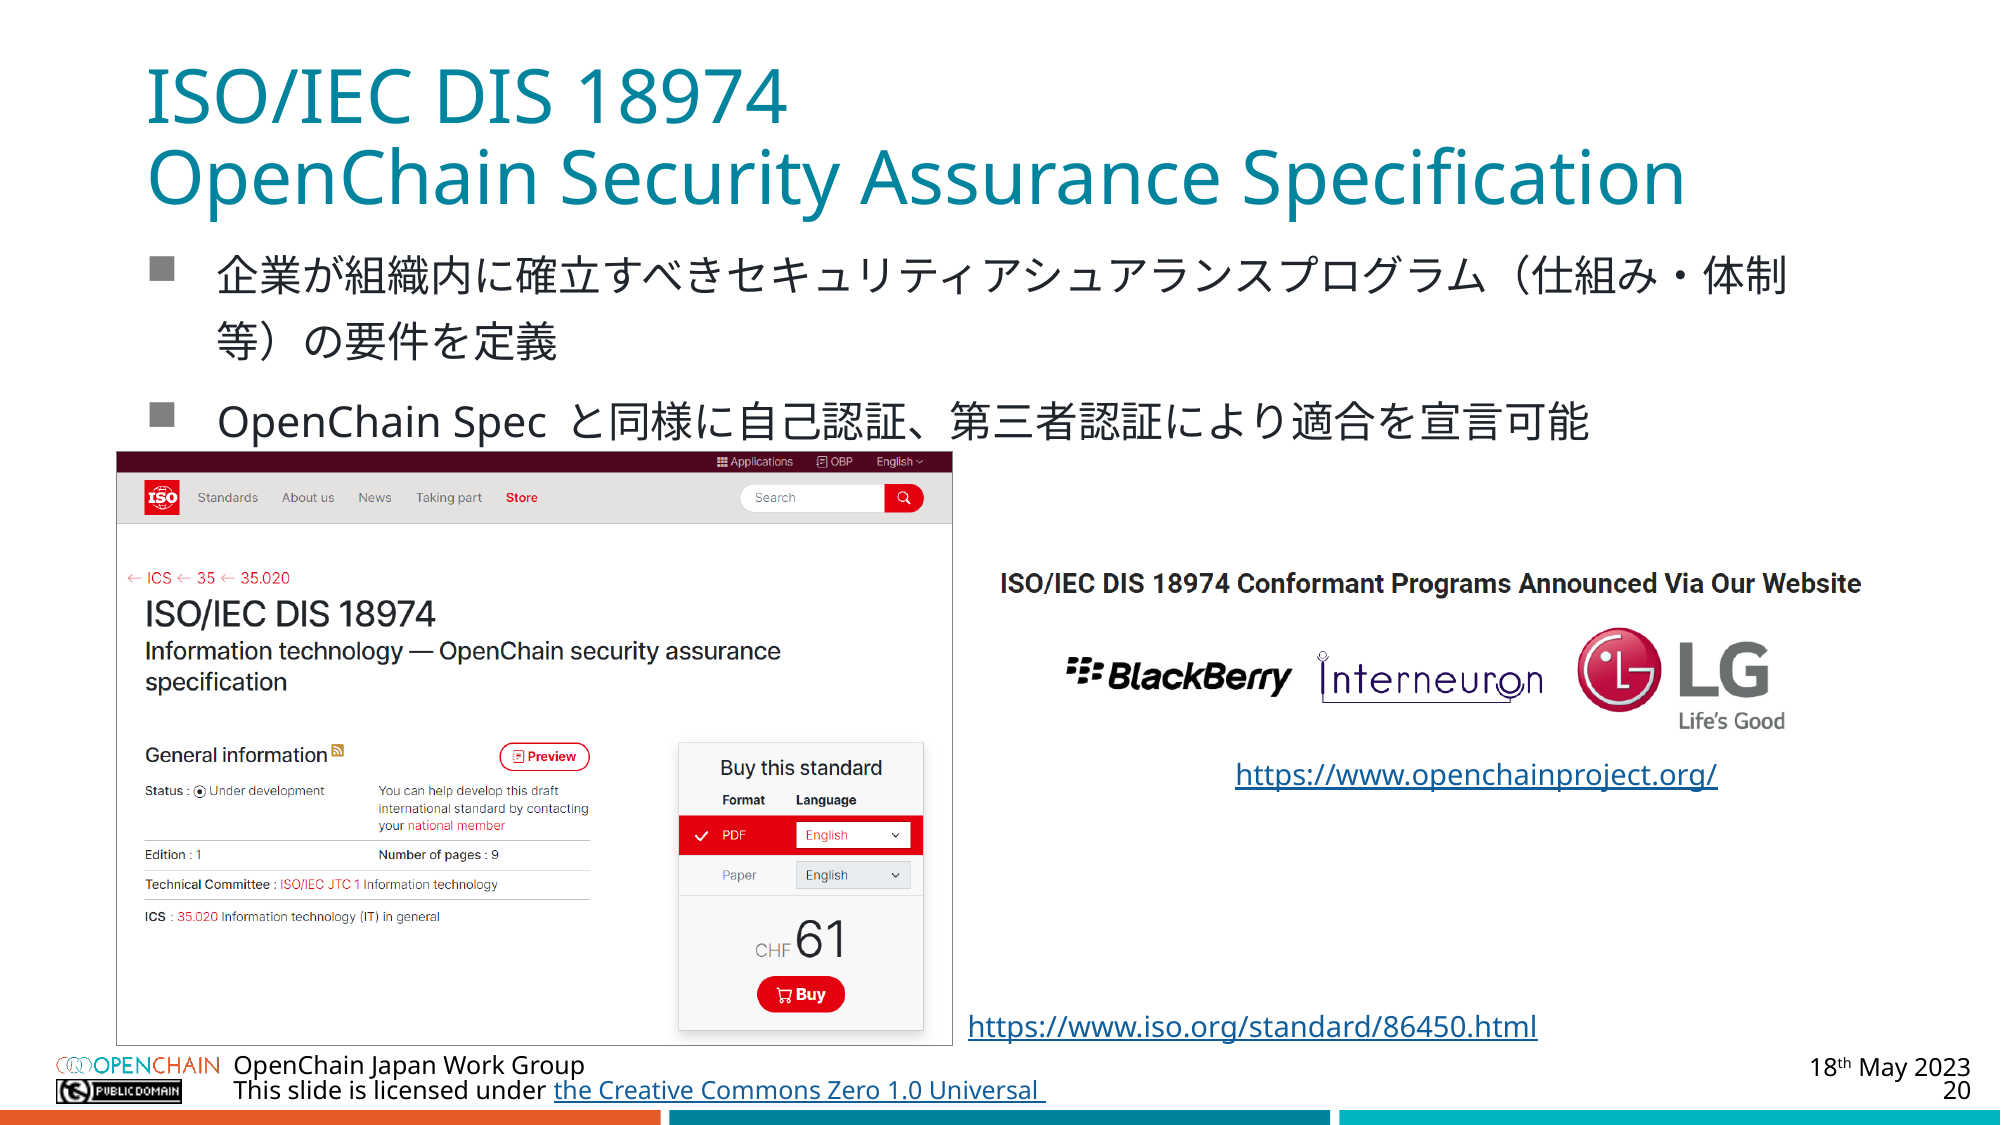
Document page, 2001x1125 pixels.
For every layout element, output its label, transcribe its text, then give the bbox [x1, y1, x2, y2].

title ISO/IEC DIS 18974 OpenChain Security Assurance Specification [146, 87, 1839, 193]
footer OpenChain Japan Work Group [218, 1054, 690, 1077]
slide_number 20 [1536, 1080, 1987, 1103]
picture [984, 560, 1878, 756]
list 企業が組織内に確立すべきセキュリティアシュアランスプログラム（仕組み・体制等）の要件を定義 OpenChain Spec と同様に自己認証、第三者認証により適合を宣言可能 [146, 233, 1839, 447]
text_box https://www.openchainproject.org/ [1220, 764, 1826, 807]
picture [56, 1079, 182, 1104]
text_box https://www.iso.org/standard/86450.html [952, 994, 1558, 1059]
picture [116, 451, 953, 1046]
picture [56, 1056, 218, 1074]
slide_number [1536, 1052, 1987, 1080]
